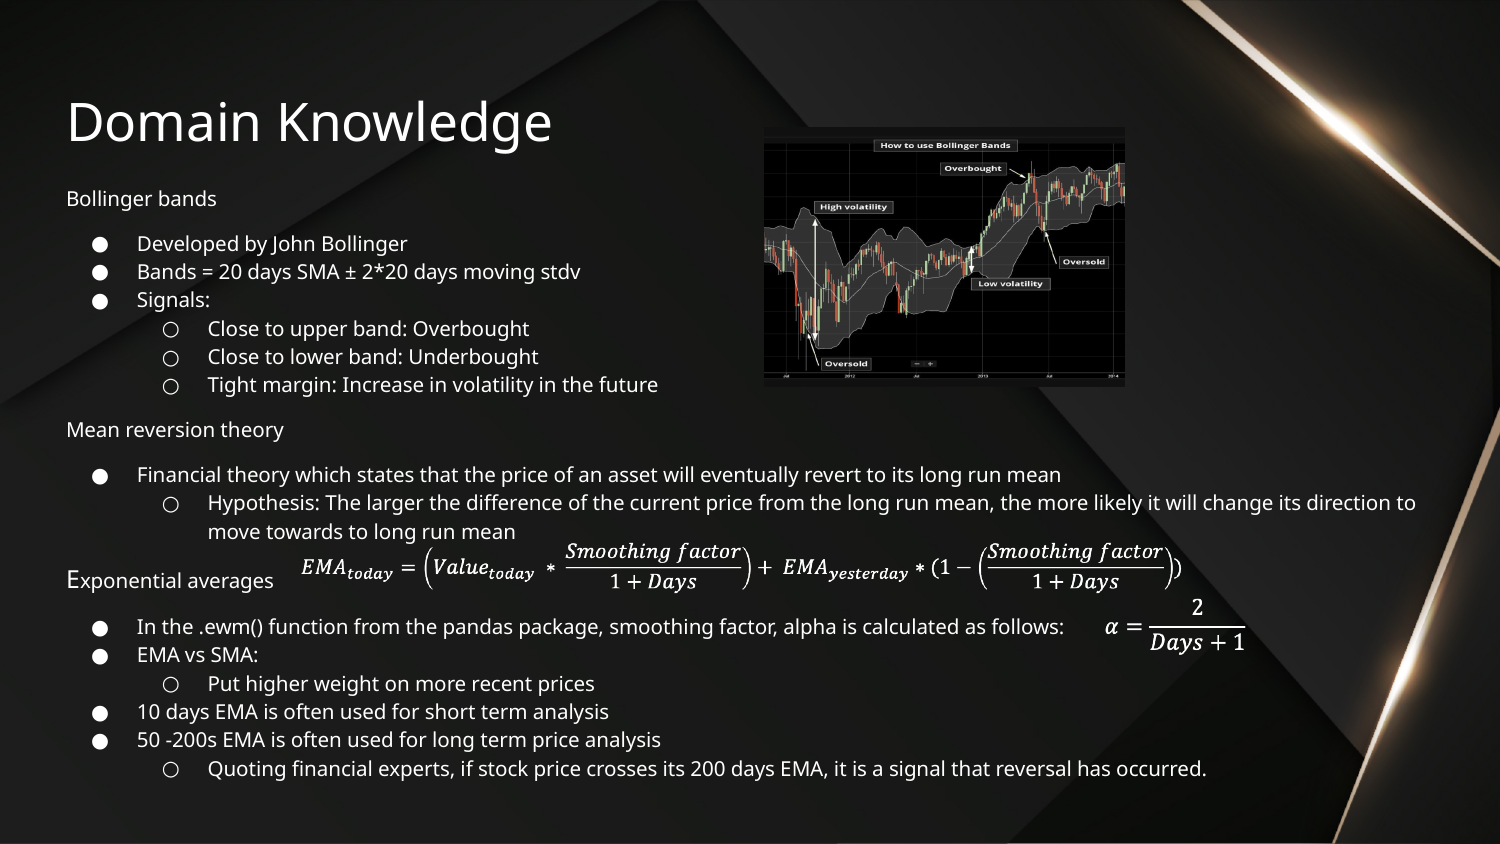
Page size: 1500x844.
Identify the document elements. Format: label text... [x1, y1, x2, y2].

title Domain Knowledge [51, 72, 1449, 166]
list Bollinger bands Developed by John Bollinger Bands = 20 days SMA ± 2*20 days moving stdv Signals: Close to upper band: Overbought Close to lower band: Underbought Tight margin: Increase in volatility in the future Mean reversion theory Financial theory which states that the price of an asset will eventually revert to its long run mean Hypothesis: The larger the difference of the current price from the long run mean, the more likely it will change its direction to move towards to long run mean Exponential averages In the .ewm() function from the pandas package, smoothing factor, alpha is calculated as follows: EMA vs SMA: Put higher weight on more recent prices 10 days EMA is often used for short term analysis 50 -200s EMA is often used for long term price analysis Quoting financial experts, if stock price crosses its 200 days EMA, it is a signal that reversal has occurred. [51, 166, 1449, 802]
picture [0, 0, 1500, 844]
